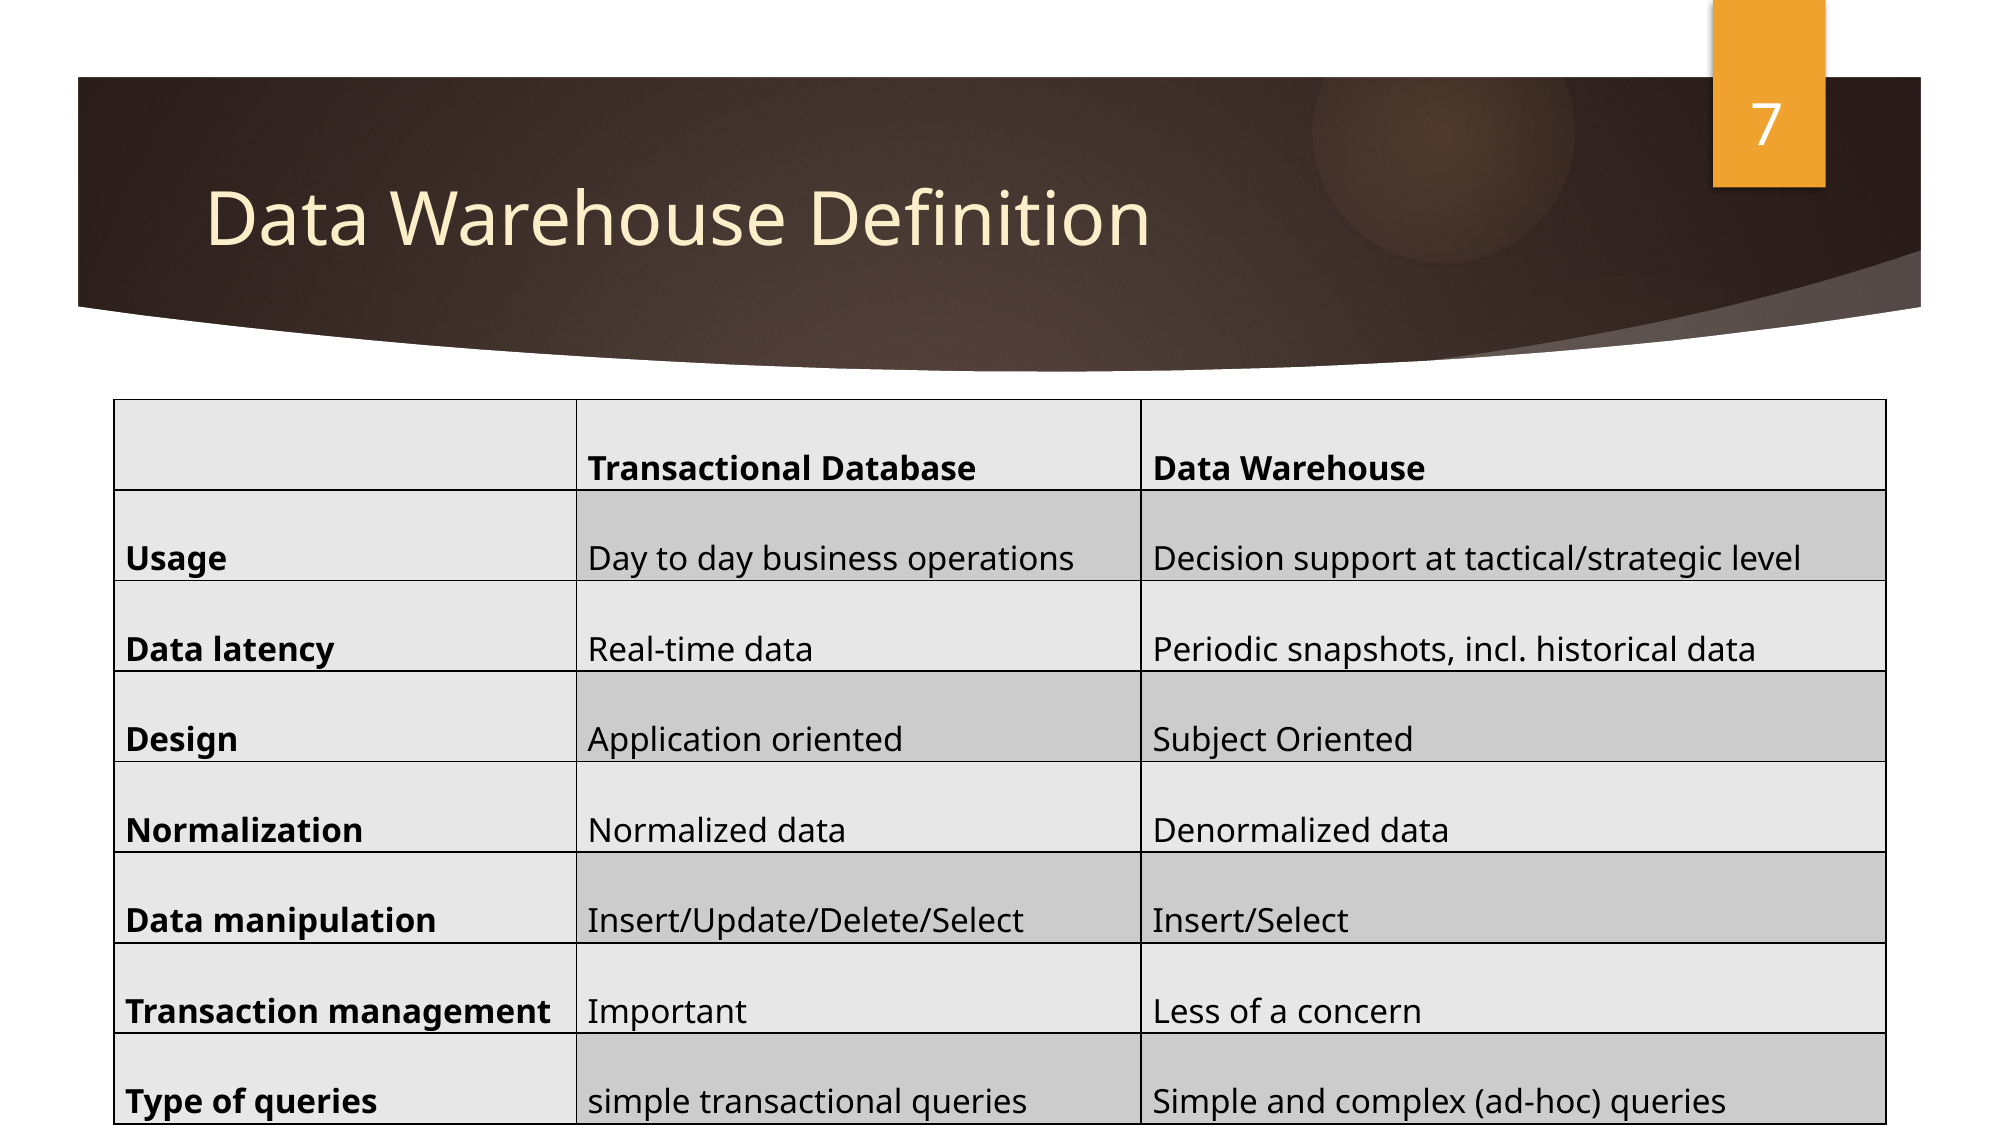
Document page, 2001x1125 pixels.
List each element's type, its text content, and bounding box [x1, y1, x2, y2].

table_cell Less of a concern [1142, 944, 1885, 1032]
table_header Transactional Database [577, 400, 1140, 489]
title Data Warehouse Definition [189, 155, 1627, 275]
table_cell Important [577, 944, 1140, 1032]
table_cell Normalized data [577, 762, 1140, 851]
table_cell Real-time data [577, 581, 1140, 670]
table_cell Design [115, 672, 576, 761]
table_cell Denormalized data [1142, 762, 1885, 851]
table_cell Periodic snapshots, incl. historical data [1142, 581, 1885, 670]
slide_number 7 [1698, 48, 1836, 175]
table_cell Transaction management [115, 944, 576, 1032]
table_cell Simple and complex (ad-hoc) queries [1142, 1034, 1885, 1123]
table_cell Data latency [115, 581, 576, 670]
table_cell Subject Oriented [1142, 672, 1885, 761]
table_cell Insert/Update/Delete/Select [577, 853, 1140, 942]
table_cell Normalization [115, 762, 576, 851]
table_cell simple transactional queries [577, 1034, 1140, 1123]
table_cell Insert/Select [1142, 853, 1885, 942]
table_cell Decision support at tactical/strategic level [1142, 491, 1885, 580]
table_cell Usage [115, 491, 576, 580]
table_cell Type of queries [115, 1034, 576, 1123]
table_header [115, 400, 576, 489]
table_cell Data manipulation [115, 853, 576, 942]
table_cell Day to day business operations [577, 491, 1140, 580]
table_header Data Warehouse [1142, 400, 1885, 489]
table_cell Application oriented [577, 672, 1140, 761]
